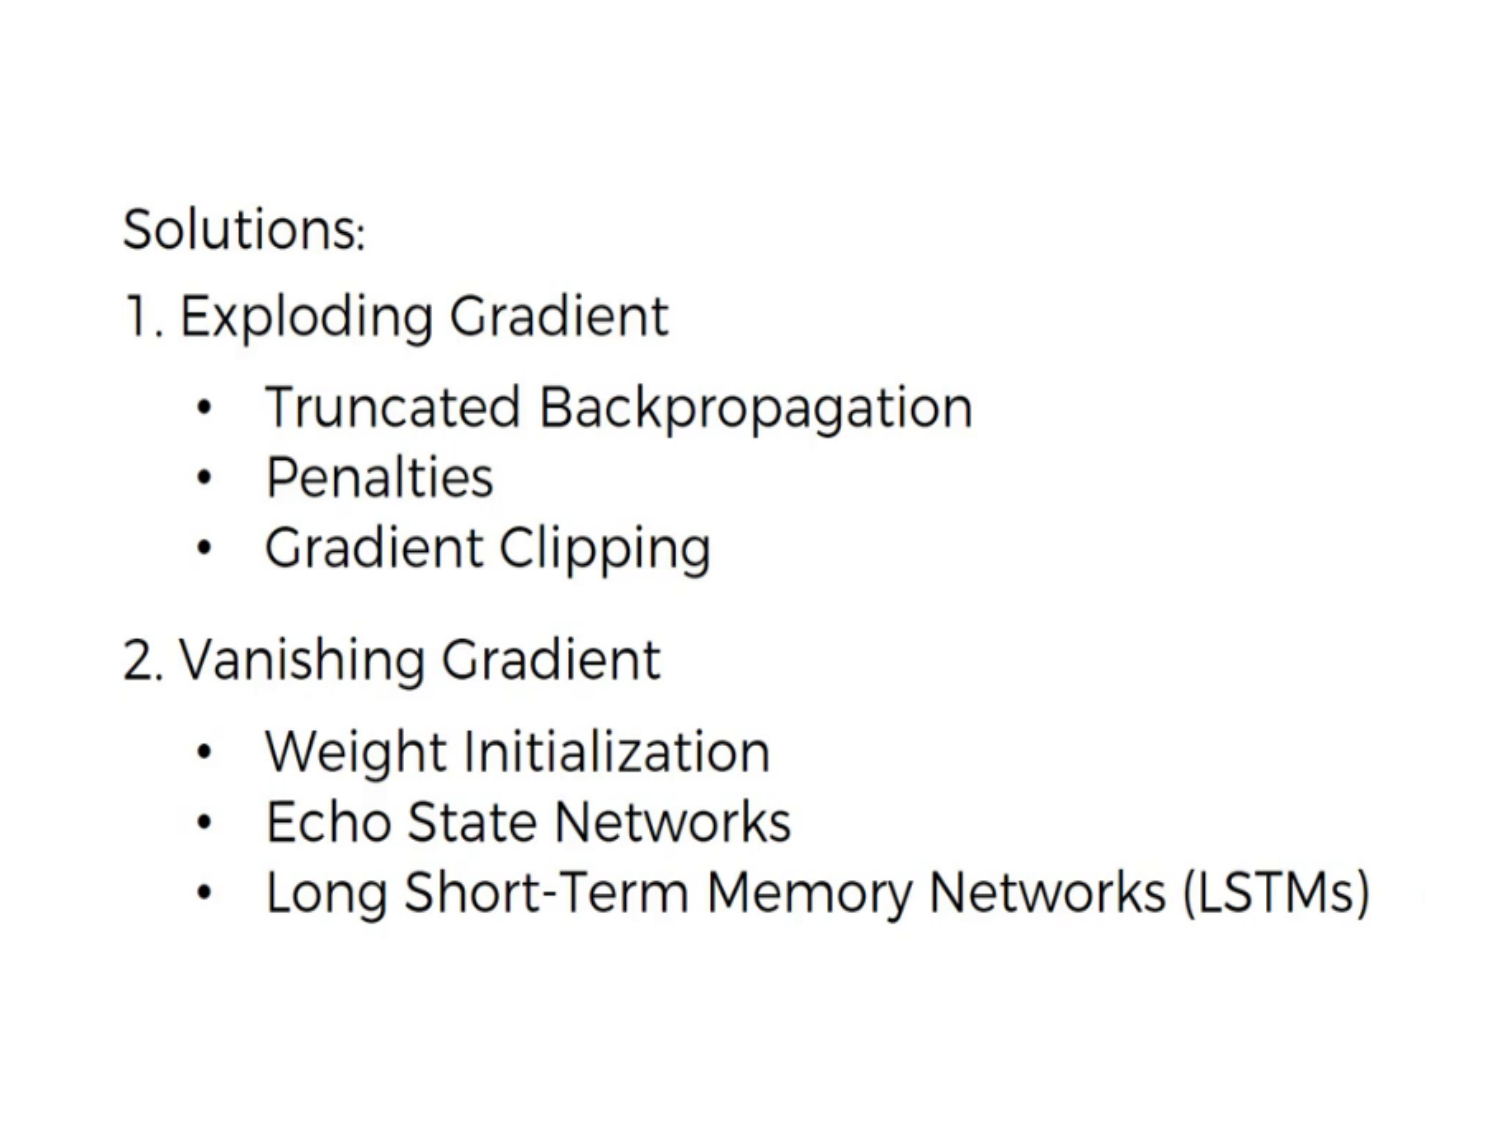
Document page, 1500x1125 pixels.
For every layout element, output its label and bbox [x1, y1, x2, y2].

picture [112, 187, 1426, 988]
